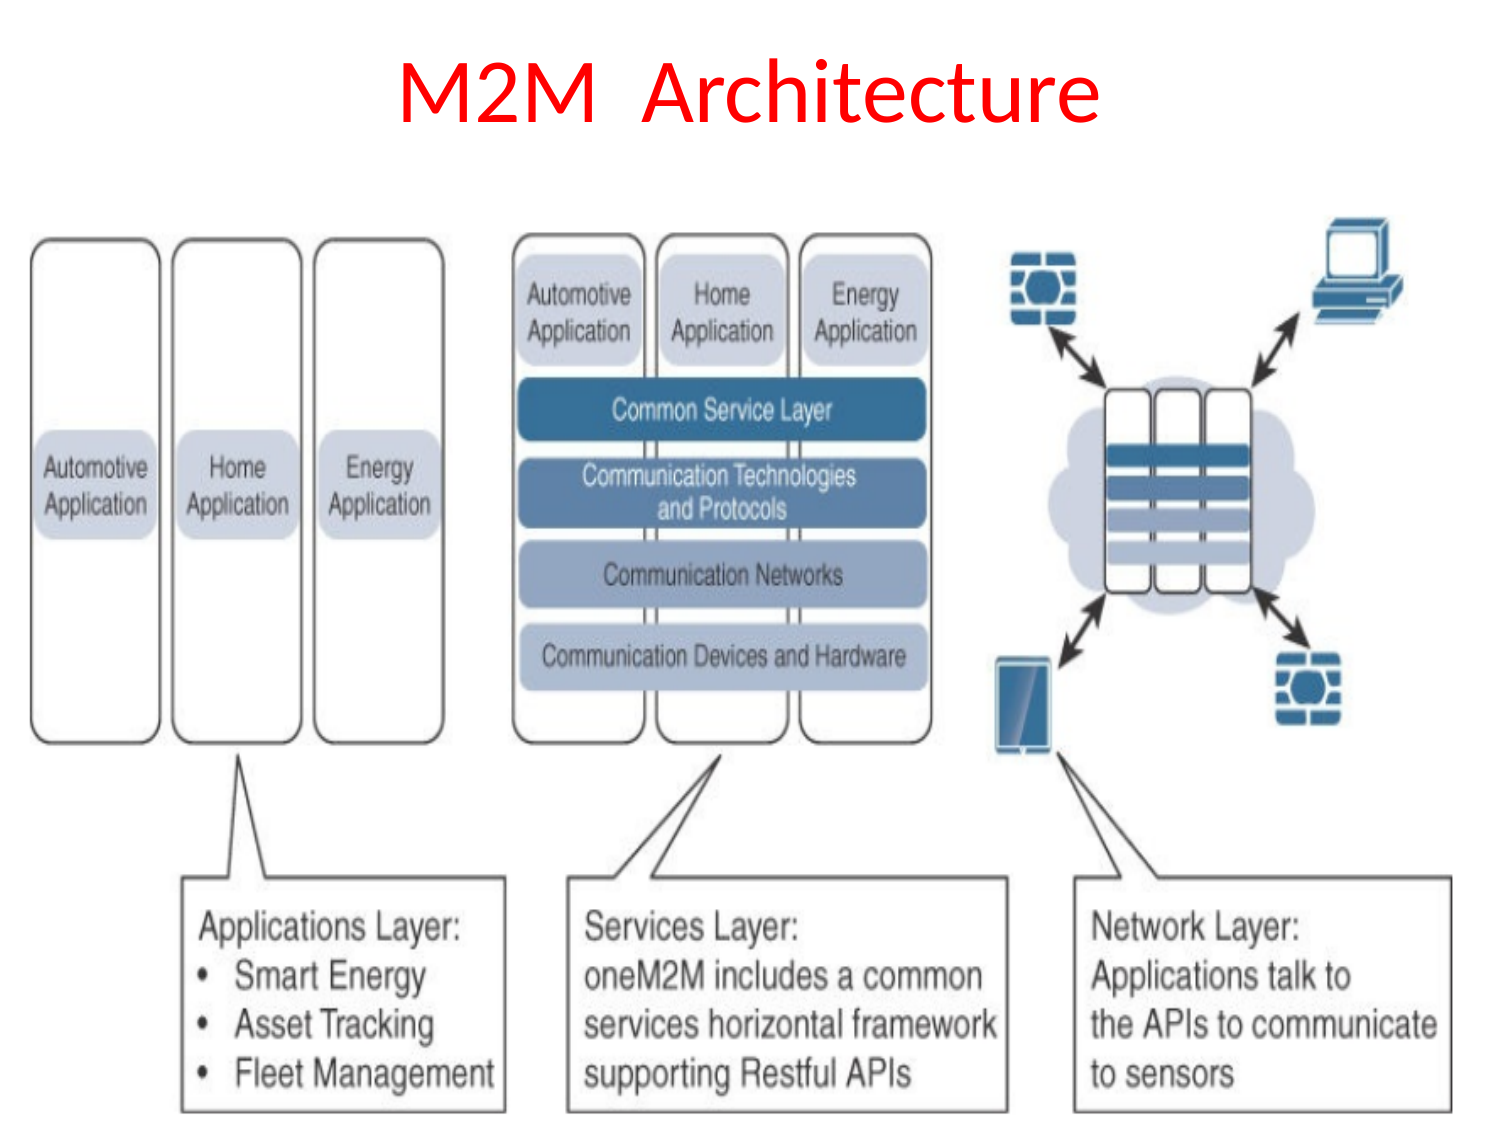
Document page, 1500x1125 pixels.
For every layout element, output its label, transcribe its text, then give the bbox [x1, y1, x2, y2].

title M2M Architecture [0, 0, 1500, 173]
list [0, 195, 1500, 1125]
